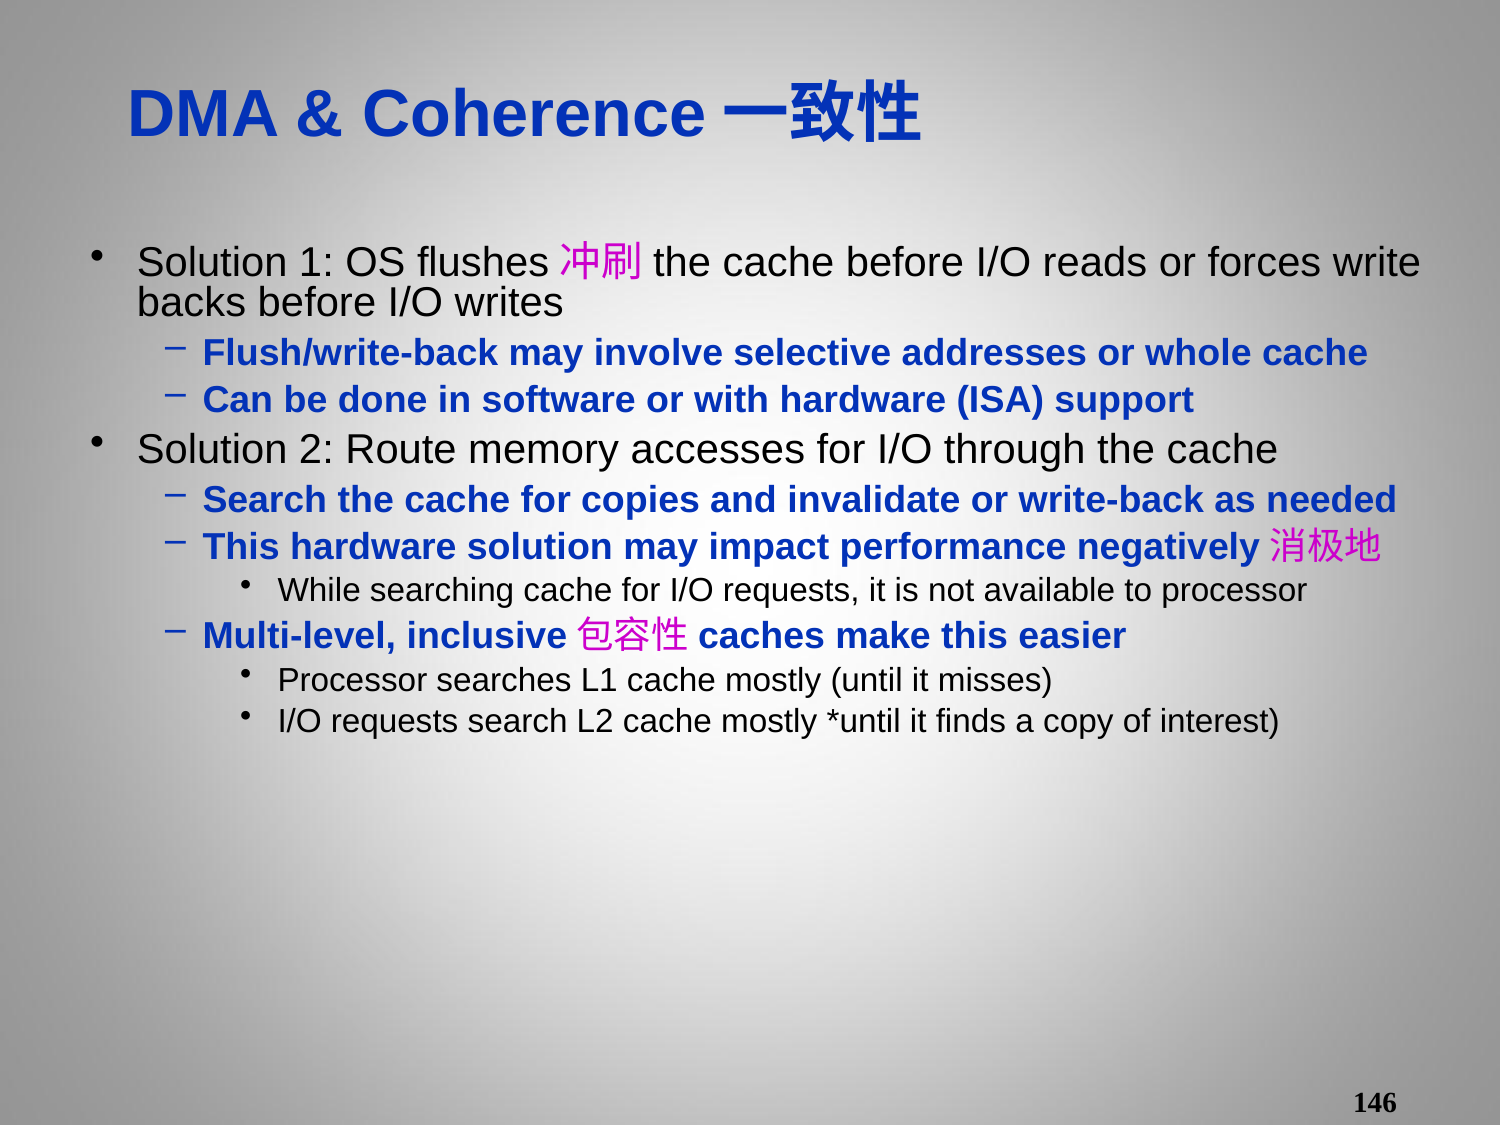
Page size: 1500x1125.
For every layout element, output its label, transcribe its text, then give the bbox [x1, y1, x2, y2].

text_box Solution 1: OS flushes冲刷the cache before I/O reads or forces write backs before I/O writes Flush/write-back may involve selective addresses or whole cache Can be done in software or with hardware (ISA) support Solution 2: Route memory accesses for I/O through the cache Search the cache for copies and invalidate or write-back as needed This hardware solution may impact performance negatively消极地 While searching cache for I/O requests, it is not available to processor Multi-level, inclusive包容性caches make this easier Processor searches L1 cache mostly (until it misses) I/O requests search L2 cache mostly *until it finds a copy of interest) [74, 237, 1438, 838]
picture [0, 0, 1500, 1125]
title DMA & Coherence一致性 [112, 54, 1309, 175]
slide_number 146 [1100, 1077, 1413, 1125]
